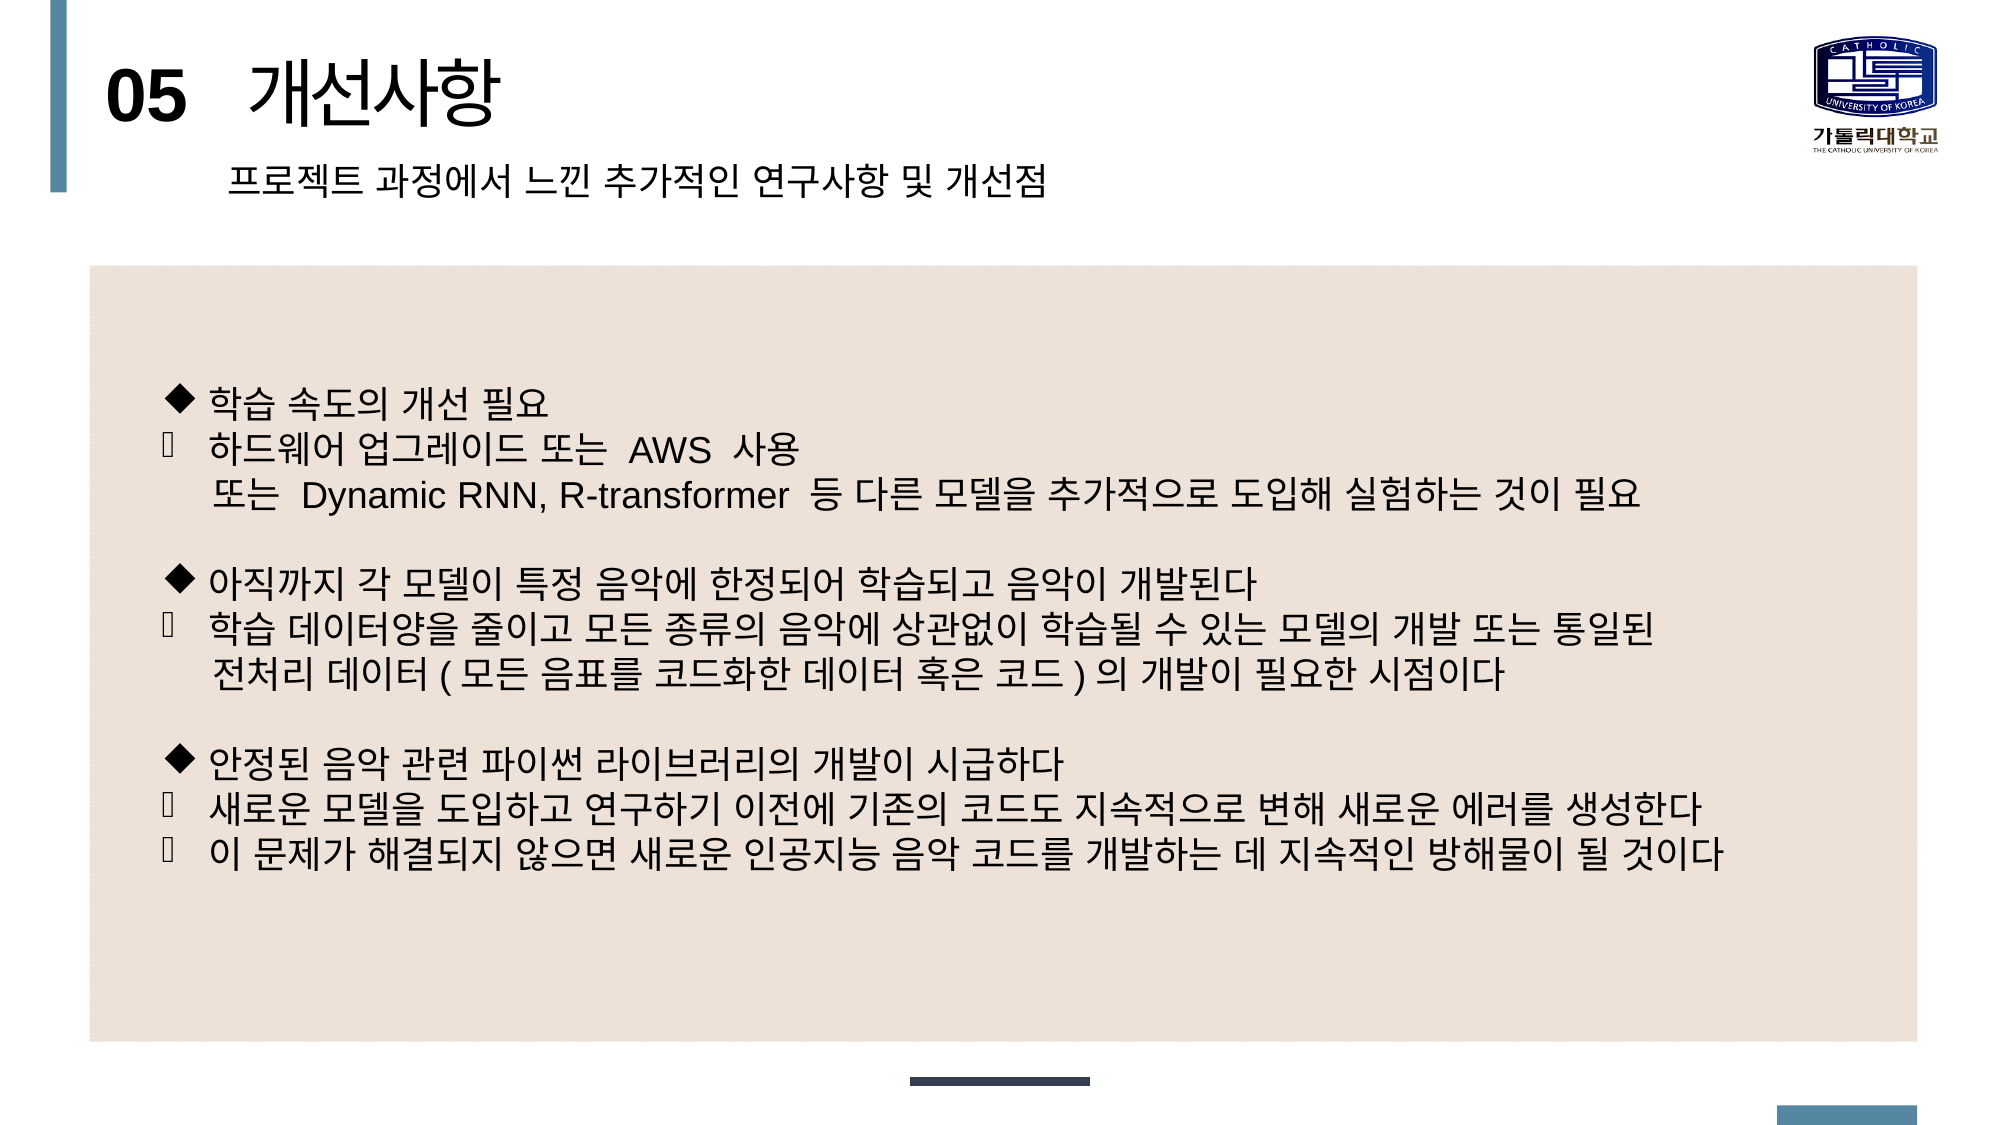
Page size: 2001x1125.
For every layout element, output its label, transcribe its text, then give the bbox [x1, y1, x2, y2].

text_box [1776, 1104, 1918, 1125]
text_box [89, 265, 1918, 1043]
picture [1786, 26, 1966, 169]
text_box 개선사항 [231, 39, 519, 144]
text_box [49, 0, 68, 193]
text_box 프로젝트 과정에서 느낀 추가적인 연구사항 및 개선점 [212, 150, 1368, 211]
text_box 05 [90, 39, 204, 144]
text_box 학습 속도의 개선 필요 하드웨어 업그레이드 또는 AWS 사용 또는 Dynamic RNN, R-transformer 등 다른 모델을 추가적으로 도입해 실험하는 것이 필요 아직까지 각 모델이 특정 음악에 한정되어 학습되고 음악이 개발된다 학습 데이터양을 줄이고 모든 종류의 음악에 상관없이 학습될 수 있는 모델의 개발 또는 통일된 전처리 데이터(모든 음표를 코드화한 데이터 혹은 코드)의 개발이 필요한 시점이다 안정된 음악 관련 파이썬 라이브러리의 개발이 시급하다 새로운 모델을 도입하고 연구하기 이전에 기존의 코드도 지속적으로 변해 새로운 에러를 생성한다 이 문제가 해결되지 않으면 새로운 인공지능 음악 코드를 개발하는 데 지속적인 방해물이 될 것이다 [146, 373, 1879, 929]
